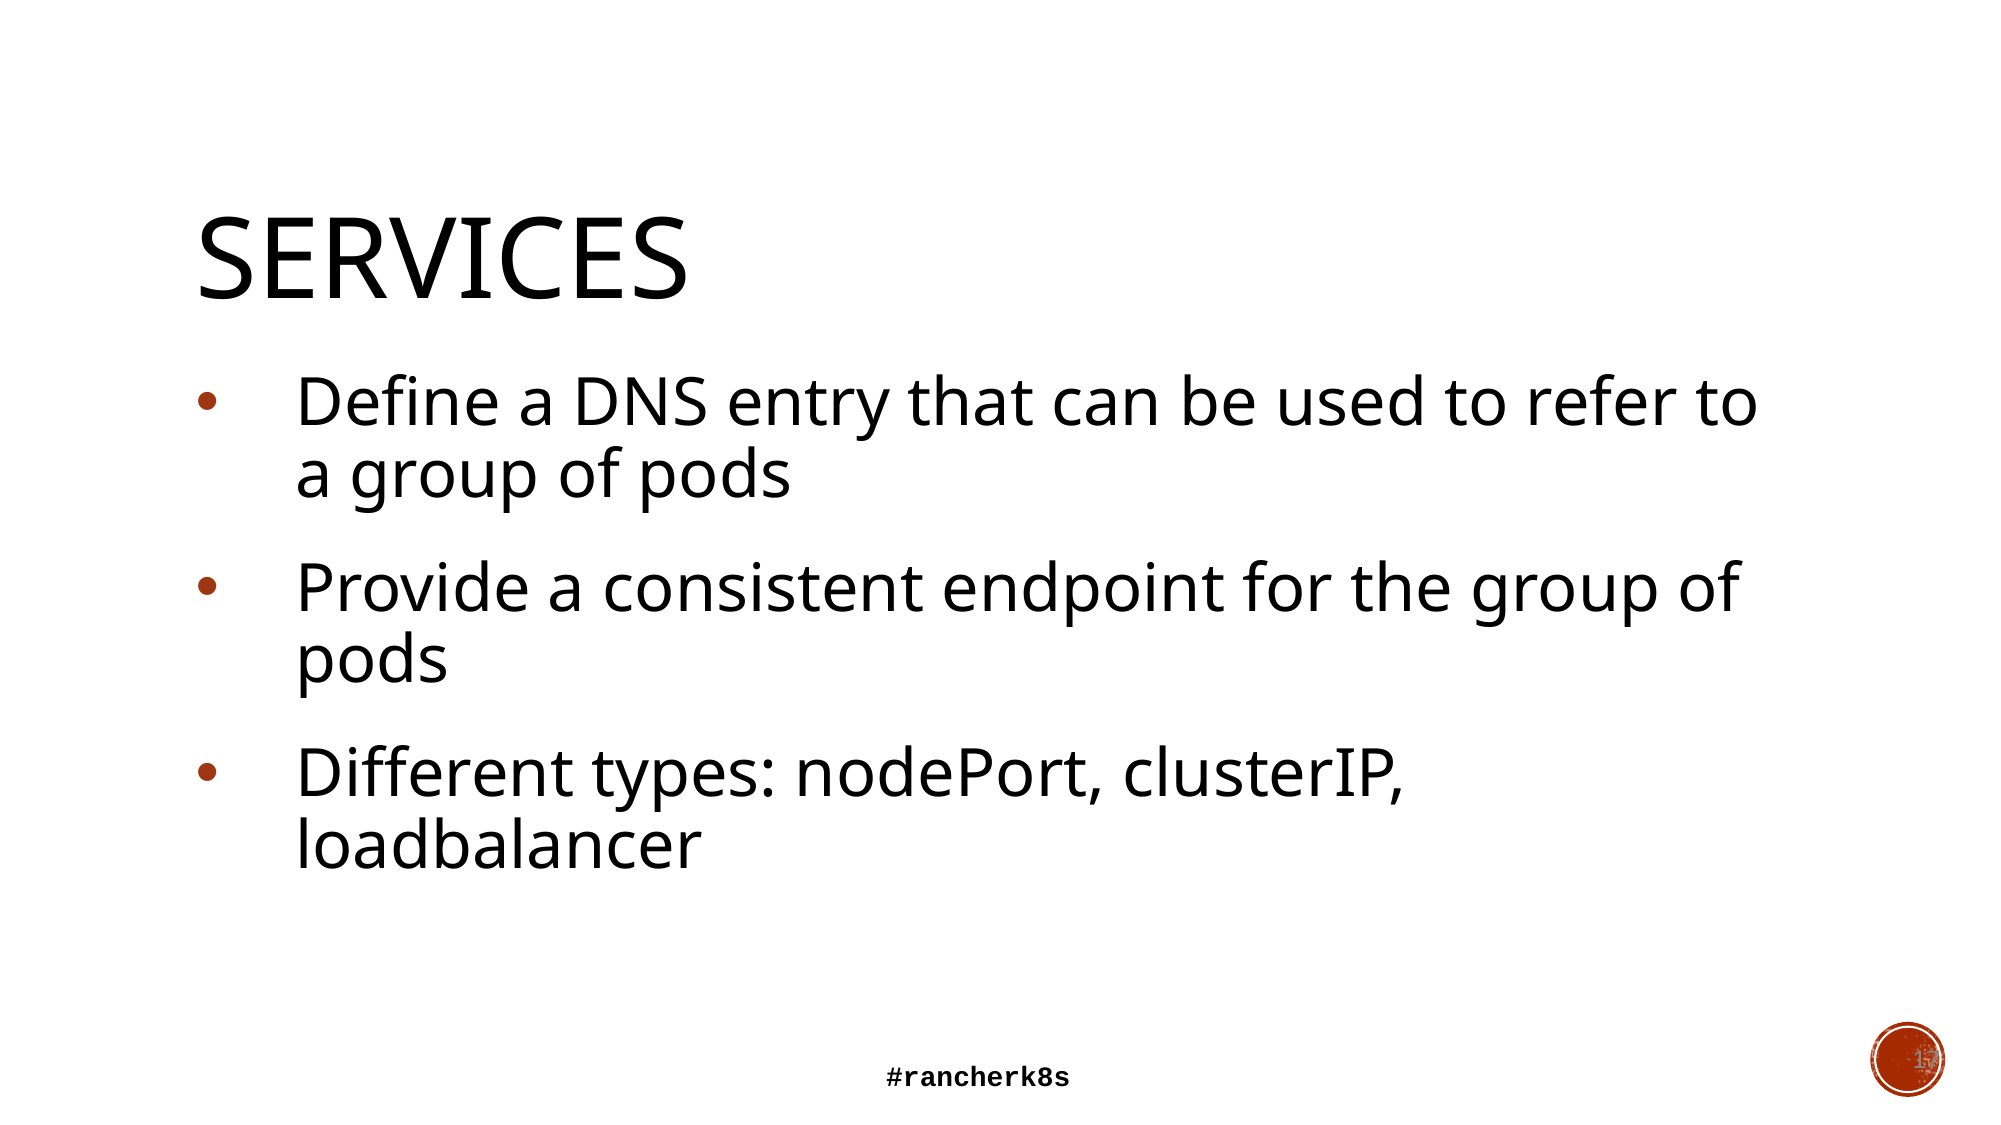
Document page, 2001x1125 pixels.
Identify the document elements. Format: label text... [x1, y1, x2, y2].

list Define a DNS entry that can be used to refer to a group of pods Provide a consistent endpoint for the group of pods Different types: nodePort, clusterIP, loadbalancer [175, 348, 1826, 1013]
slide_number 17 [1855, 1028, 1961, 1089]
title Services [175, 79, 1826, 344]
text_box #rancherk8s [866, 1048, 1092, 1103]
